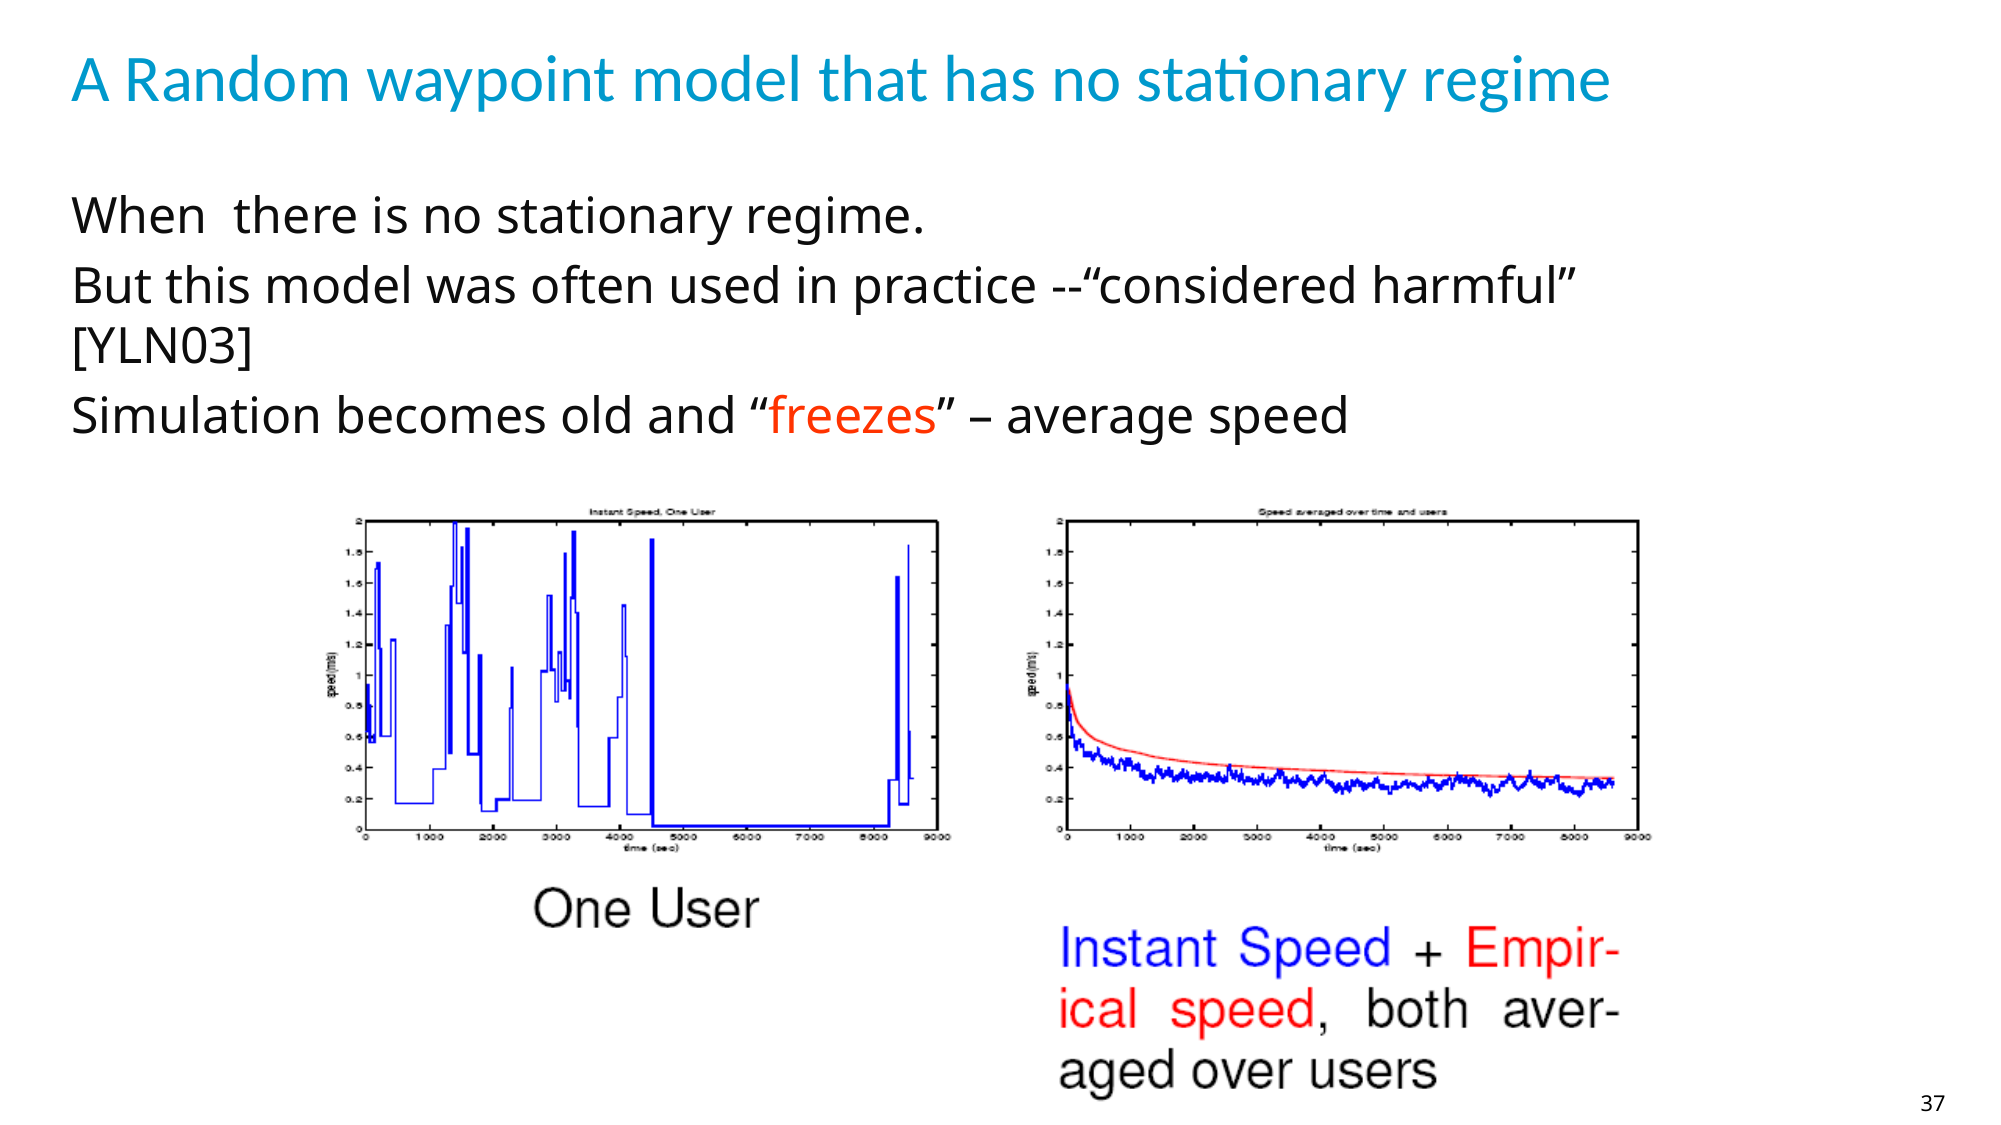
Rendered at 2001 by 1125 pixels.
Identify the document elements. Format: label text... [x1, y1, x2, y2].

footer 37 [1866, 1082, 2000, 1125]
picture [295, 480, 1682, 1104]
title A Random waypoint model that has no stationary regime [56, 0, 1872, 150]
